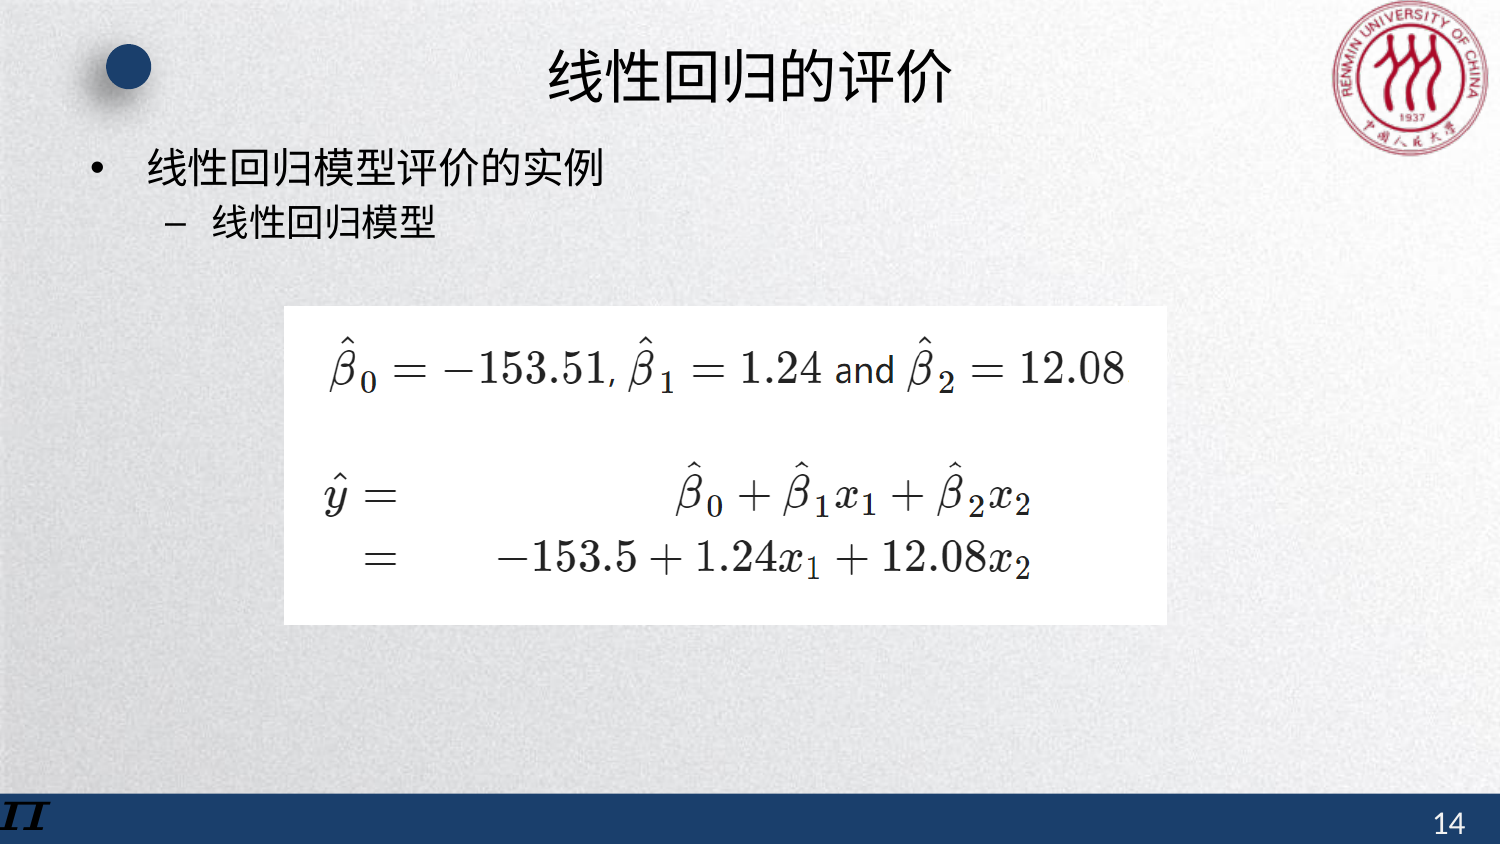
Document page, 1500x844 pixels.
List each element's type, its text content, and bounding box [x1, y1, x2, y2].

title 线性回归的评价 [75, 33, 1425, 116]
list 线性回归模型评价的实例 线性回归模型 [75, 134, 1425, 781]
picture [0, 0, 1500, 793]
